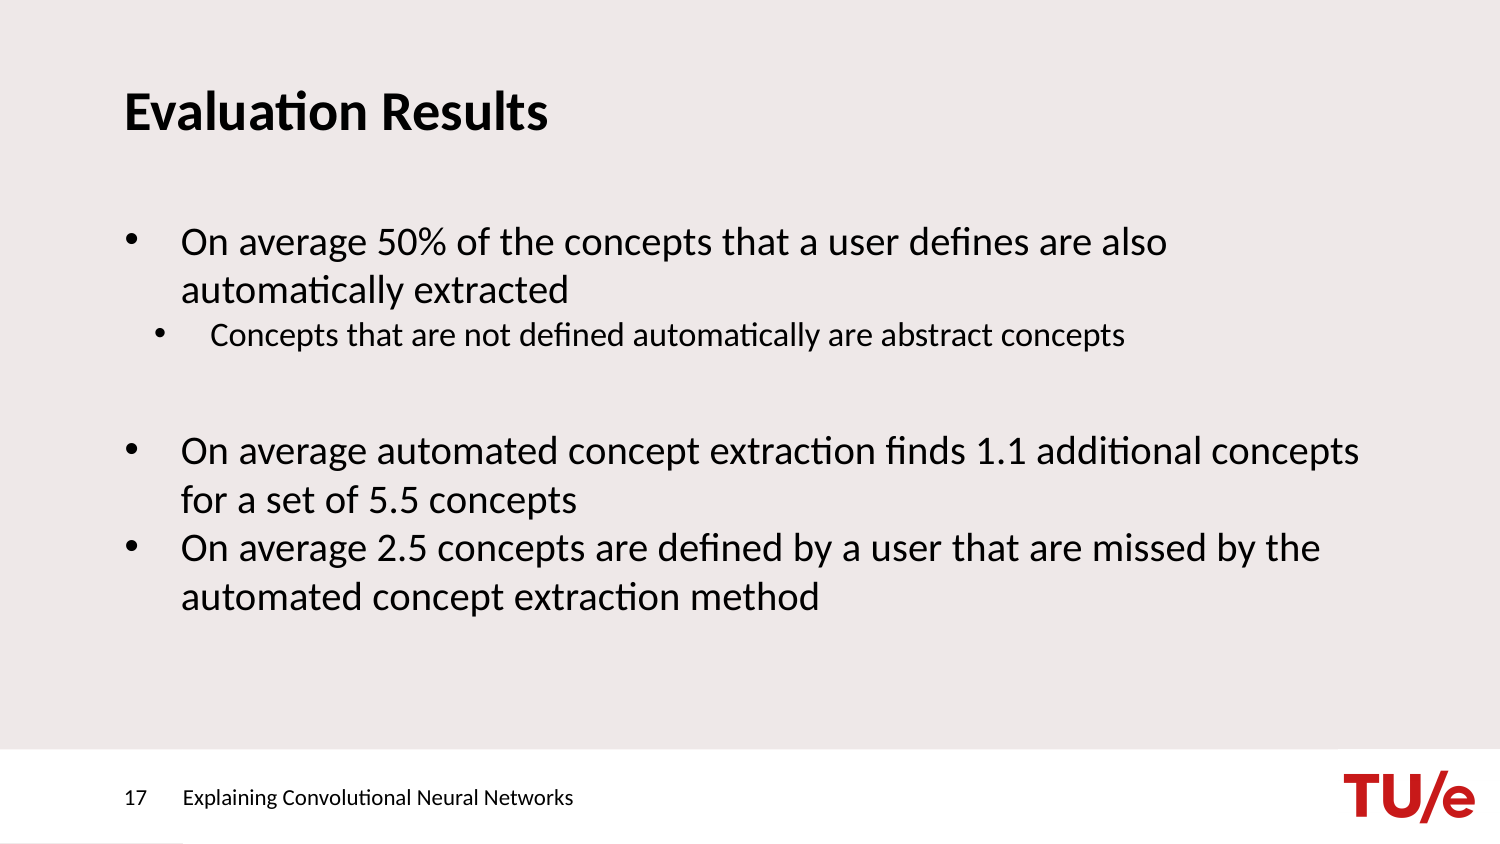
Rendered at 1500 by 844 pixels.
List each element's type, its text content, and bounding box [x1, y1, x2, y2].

slide_number 17 [0, 749, 183, 844]
picture [1339, 749, 1500, 844]
list On average 50% of the concepts that a user defines are also automatically extracted Concepts that are not defined automatically are abstract concepts On average automated concept extraction finds 1.1 additional concepts for a set of 5.5 concepts On average 2.5 concepts are defined by a user that are missed by the automated concept extraction method [124, 214, 1364, 694]
footer Explaining Convolutional Neural Networks [183, 749, 1339, 844]
title Evaluation Results [124, 85, 1364, 174]
